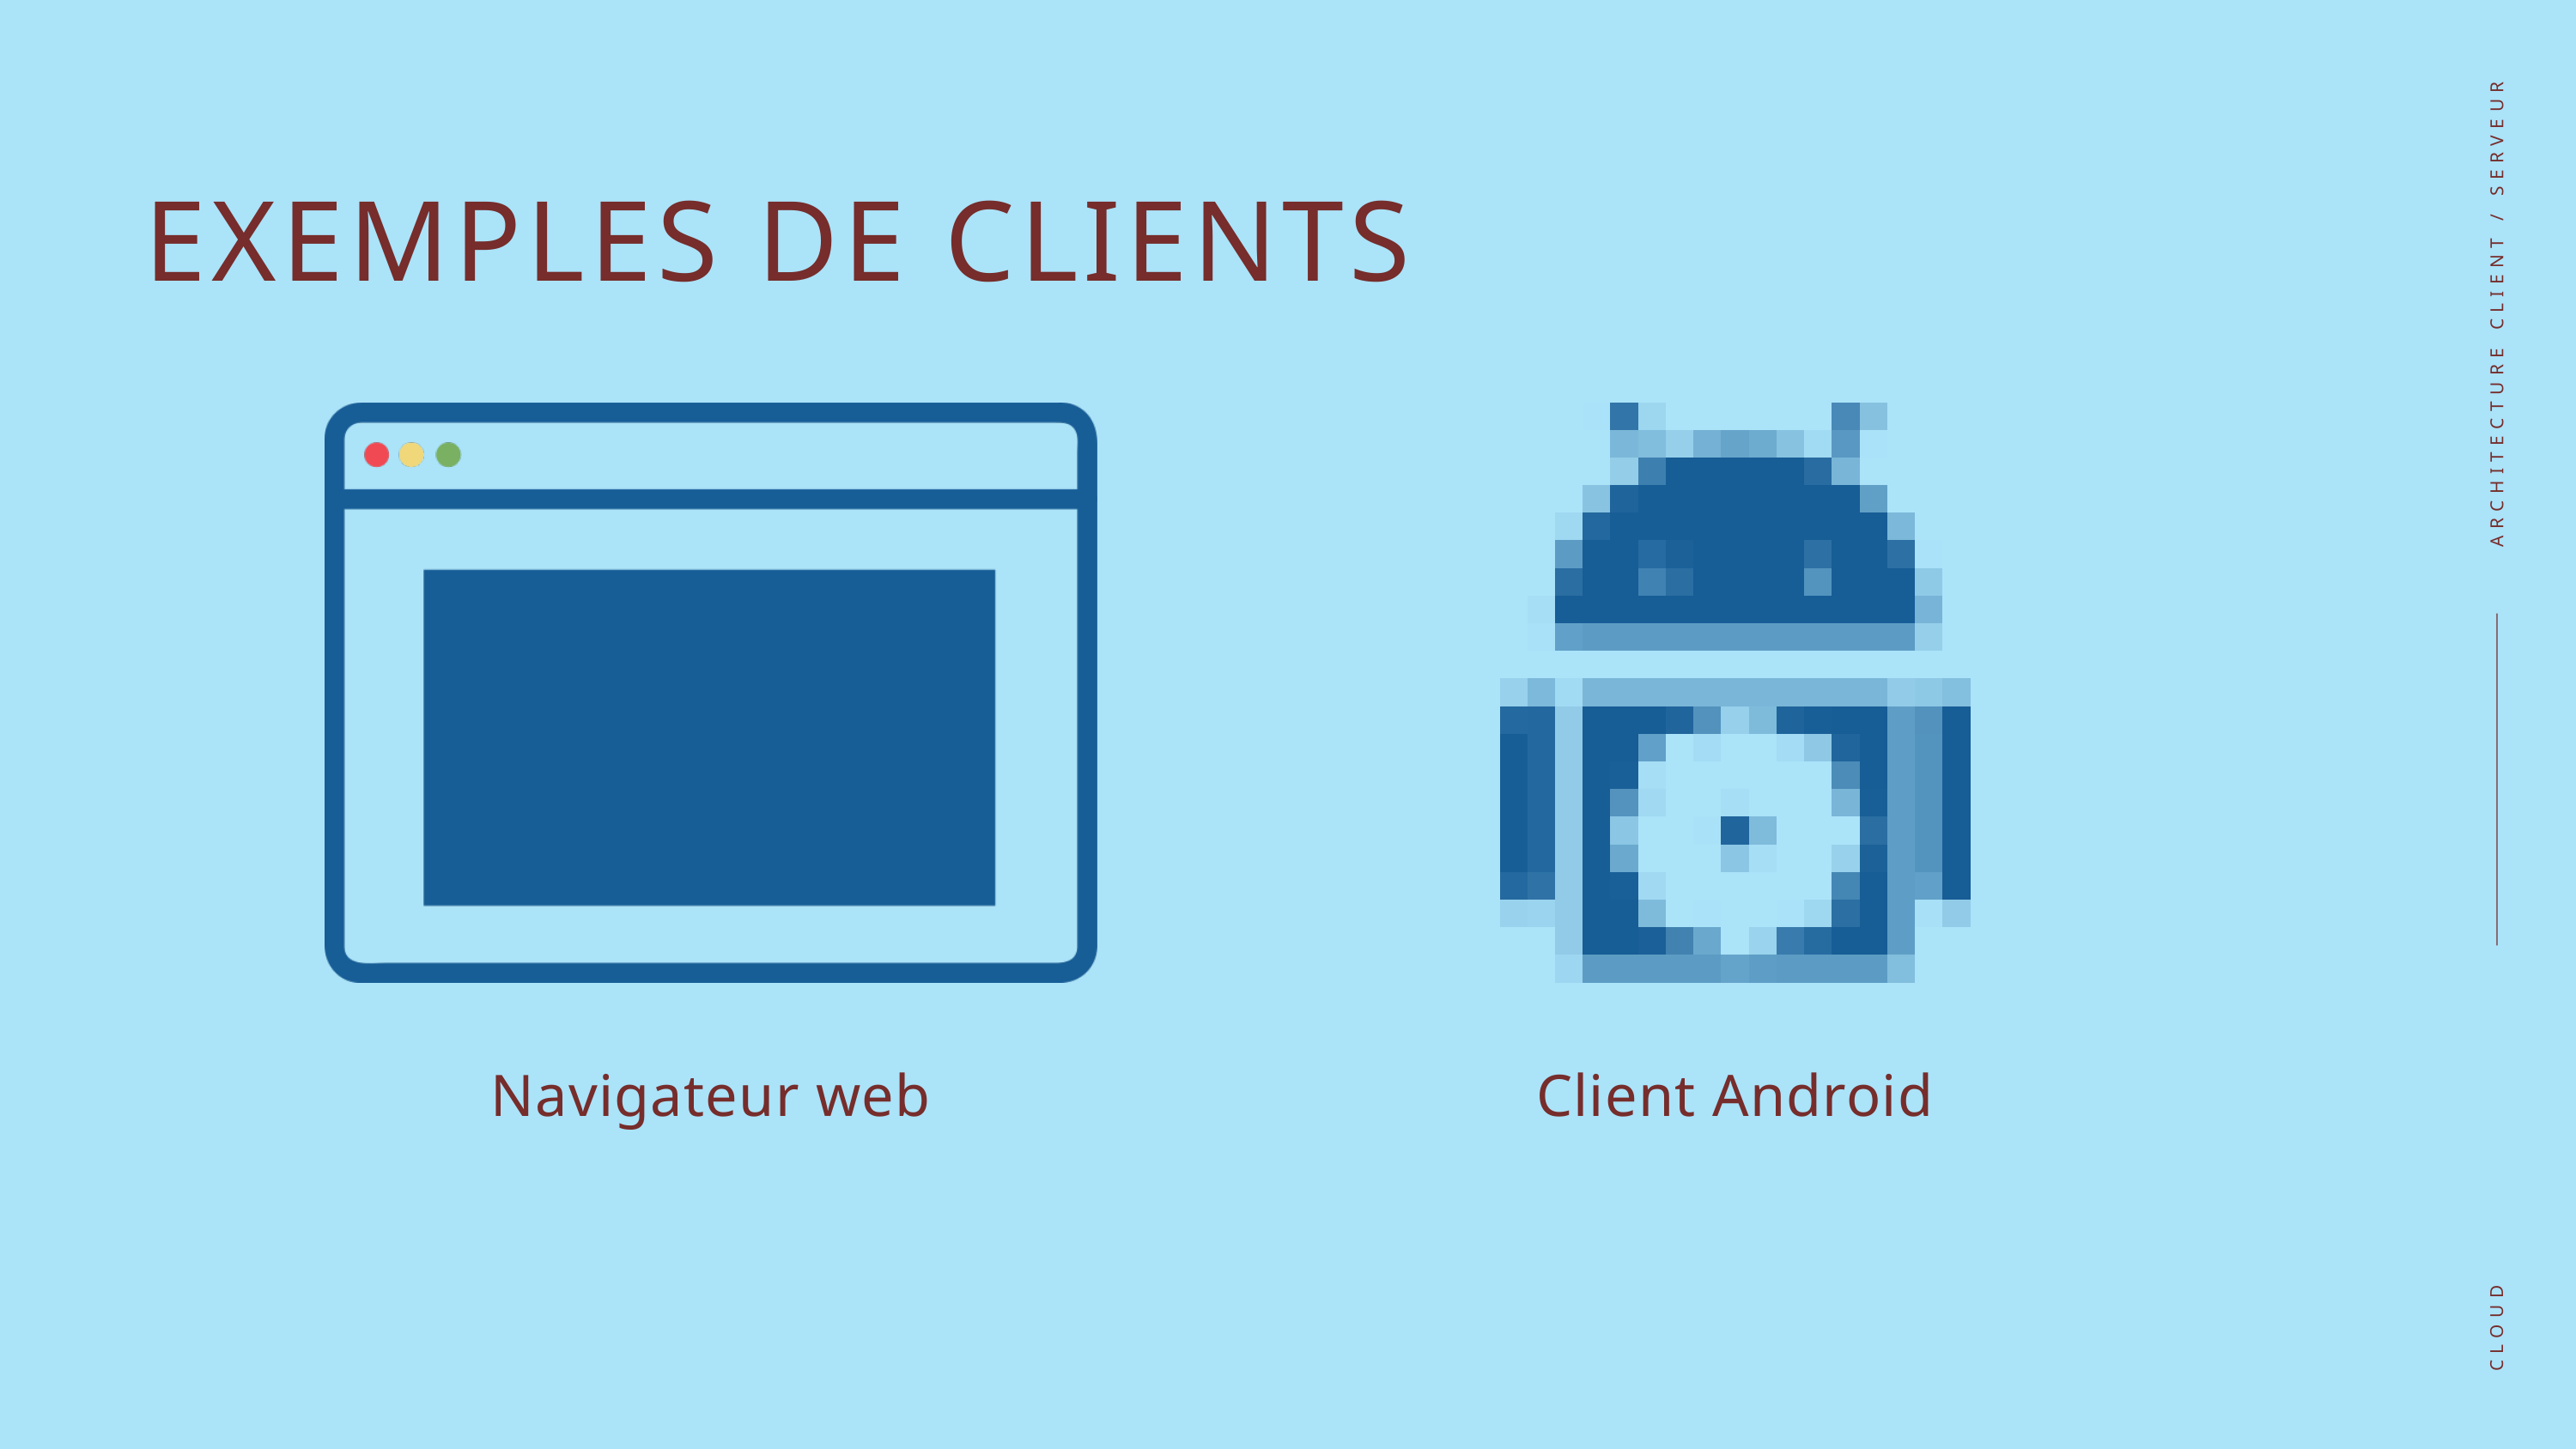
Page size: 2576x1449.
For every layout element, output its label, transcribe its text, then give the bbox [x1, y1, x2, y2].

picture [325, 403, 1097, 983]
text_box EXEMPLES DE CLIENTS [144, 180, 2395, 304]
text_box Client Android [1483, 1035, 1987, 1128]
picture [1499, 403, 1971, 983]
text_box CLOUD [2486, 925, 2506, 1372]
text_box Navigateur web [459, 1035, 963, 1128]
text_box ARCHITECTURE CLIENT / SERVEUR [2486, 82, 2507, 614]
